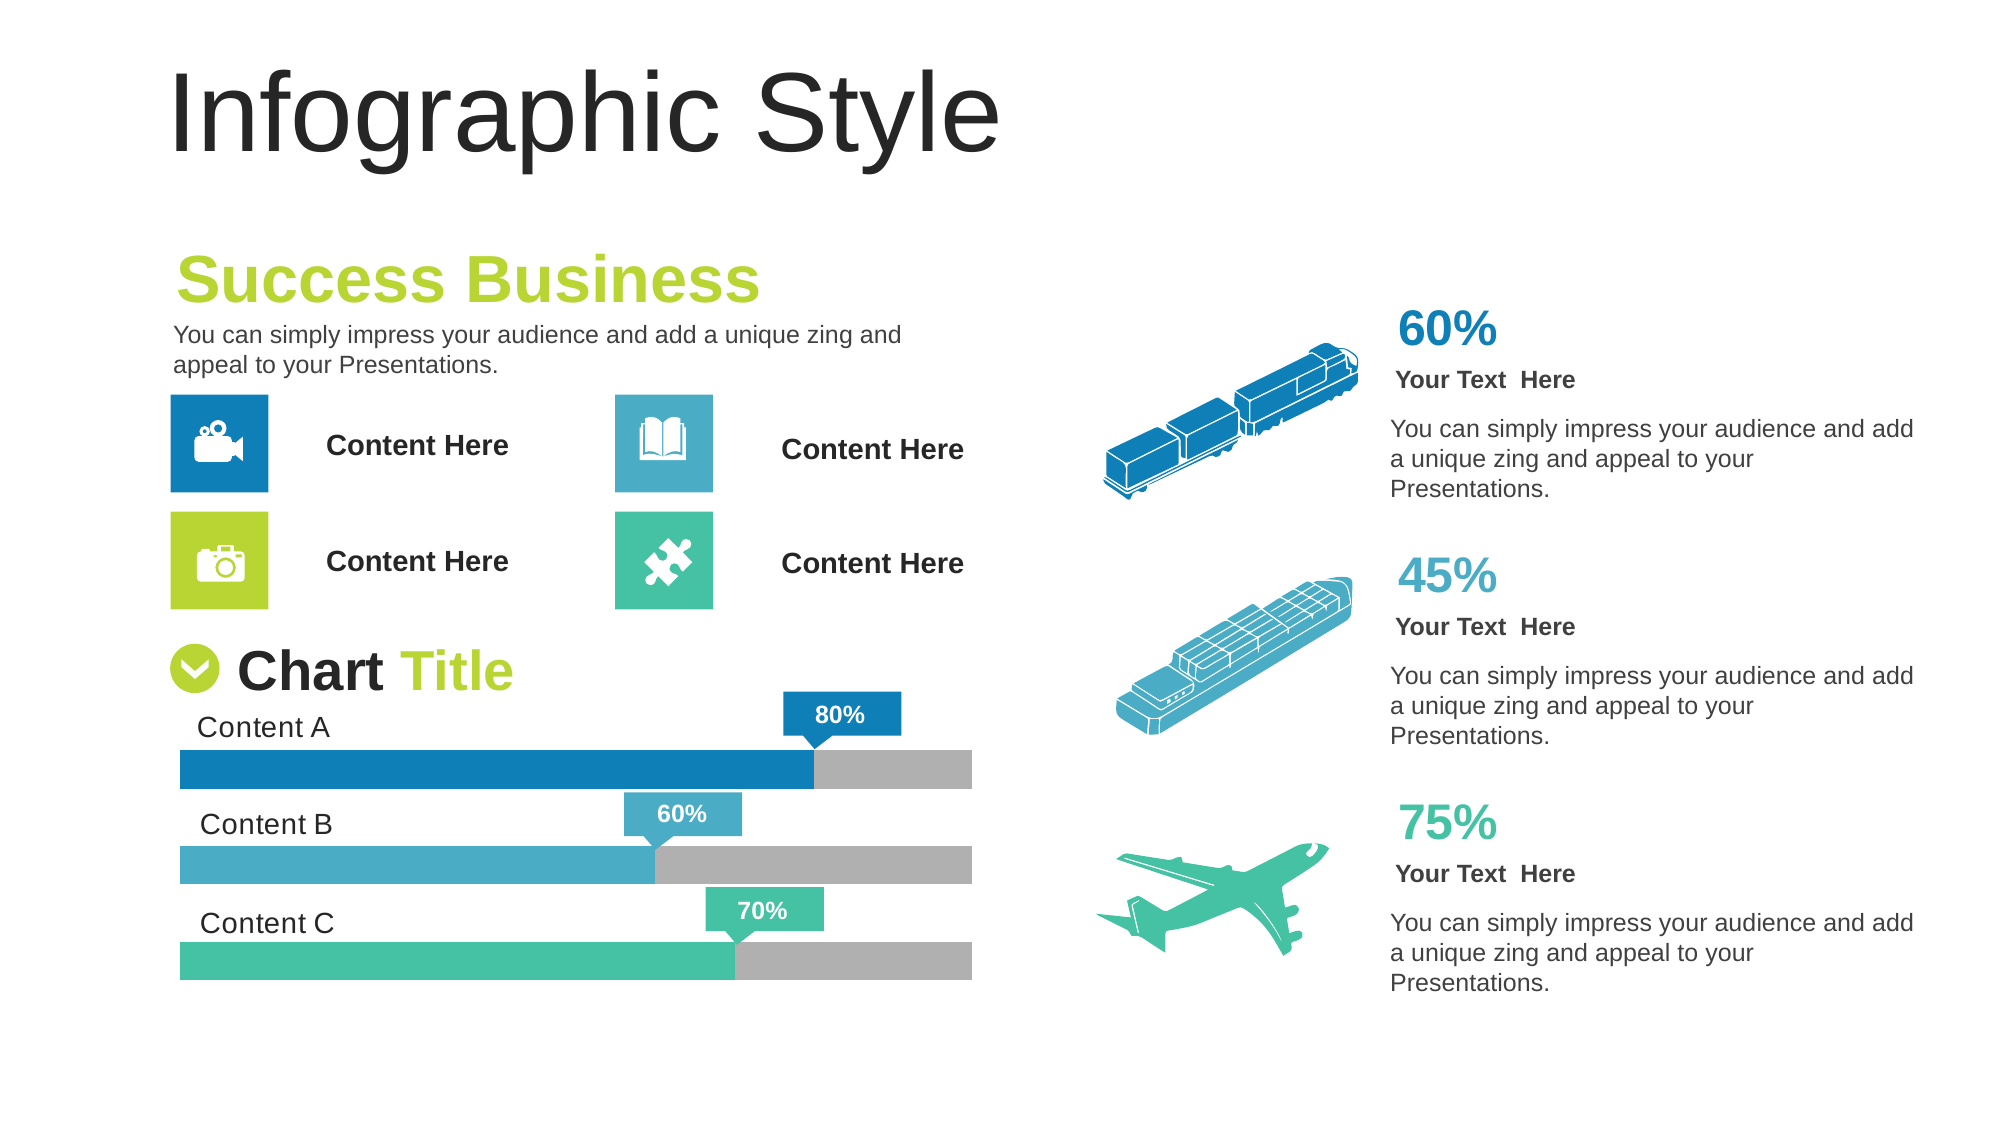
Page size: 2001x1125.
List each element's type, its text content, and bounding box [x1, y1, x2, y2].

text_box 80% [800, 691, 885, 697]
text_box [158, 240, 999, 386]
text_box [782, 690, 903, 697]
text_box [1103, 342, 1359, 500]
text_box [1096, 843, 1330, 956]
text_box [1375, 850, 1938, 975]
text_box 75% [1375, 781, 1521, 850]
text_box 45% [1375, 534, 1521, 603]
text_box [1375, 355, 1938, 481]
text_box [170, 394, 269, 493]
text_box 60% [1375, 287, 1521, 355]
text_box Content Here [301, 418, 535, 469]
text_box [1375, 603, 1938, 728]
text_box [1120, 569, 1348, 741]
list Infographic Style [151, 55, 1104, 175]
text_box [638, 415, 687, 462]
text_box [195, 543, 246, 583]
text_box [193, 419, 244, 464]
text_box [614, 394, 714, 493]
text_box Content Here [756, 537, 990, 587]
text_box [170, 643, 220, 694]
text_box Content Here [756, 422, 990, 473]
text_box [642, 536, 694, 588]
text_box Chart Title [223, 627, 531, 697]
chart [151, 697, 992, 1009]
text_box Content Here [301, 535, 535, 585]
text_box [614, 511, 714, 610]
text_box [170, 511, 269, 610]
